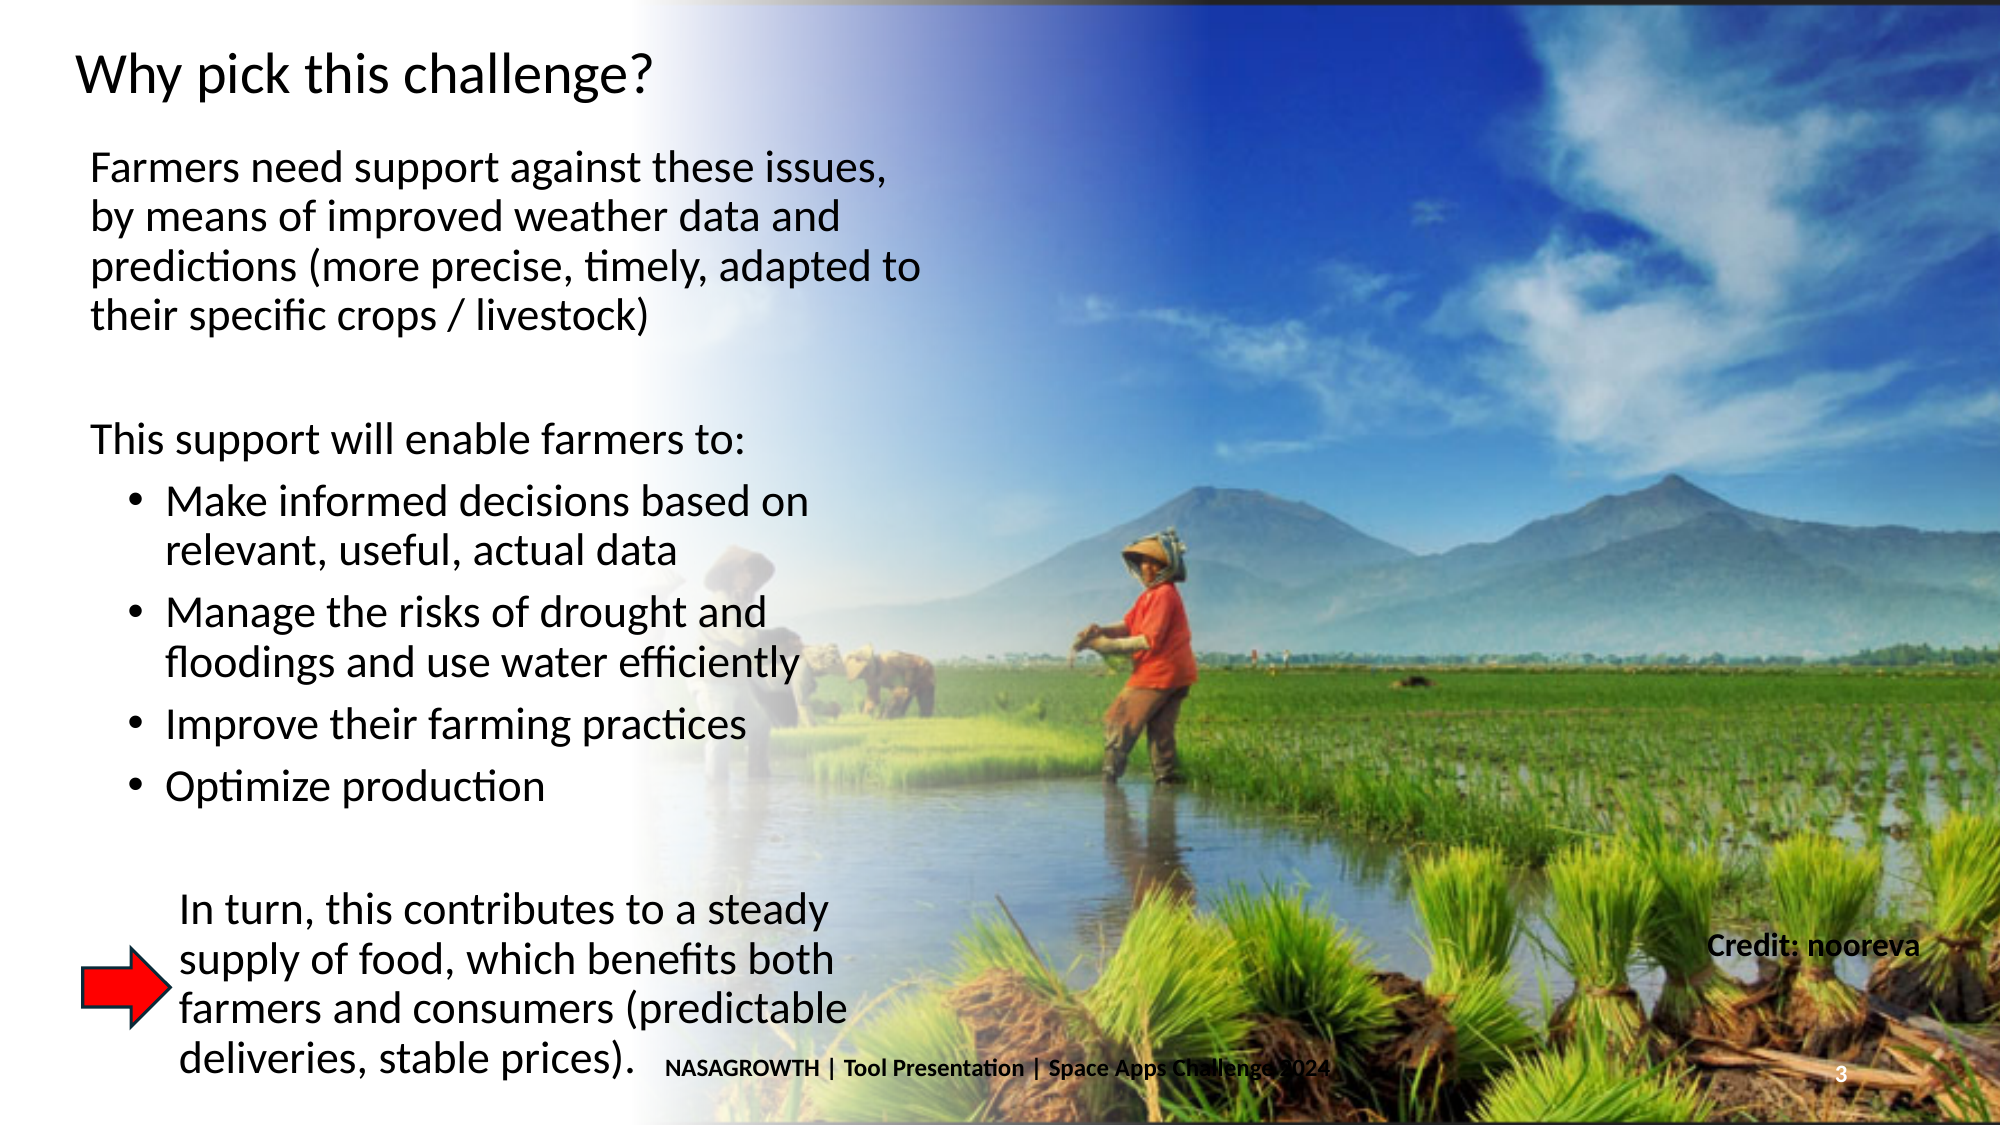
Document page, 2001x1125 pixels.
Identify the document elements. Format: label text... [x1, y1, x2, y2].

text_box [81, 944, 173, 1031]
text_box Why pick this challenge? [60, 26, 413, 123]
text_box [0, 0, 413, 1125]
text_box Farmers need support against these issues, by means of improved weather data and predictions (more precise, timely, adapted to their specific crops / livestock) This support will enable farmers to: Make informed decisions based on relevant, useful, actual data Manage the risks of drought and floodings and use water efficiently Improve their farming practices Optimize production In turn, this contributes to a steady supply of food, which benefits both farmers and consumers (predictable deliveries, stable prices). [74, 135, 413, 750]
picture [413, 0, 2000, 1125]
